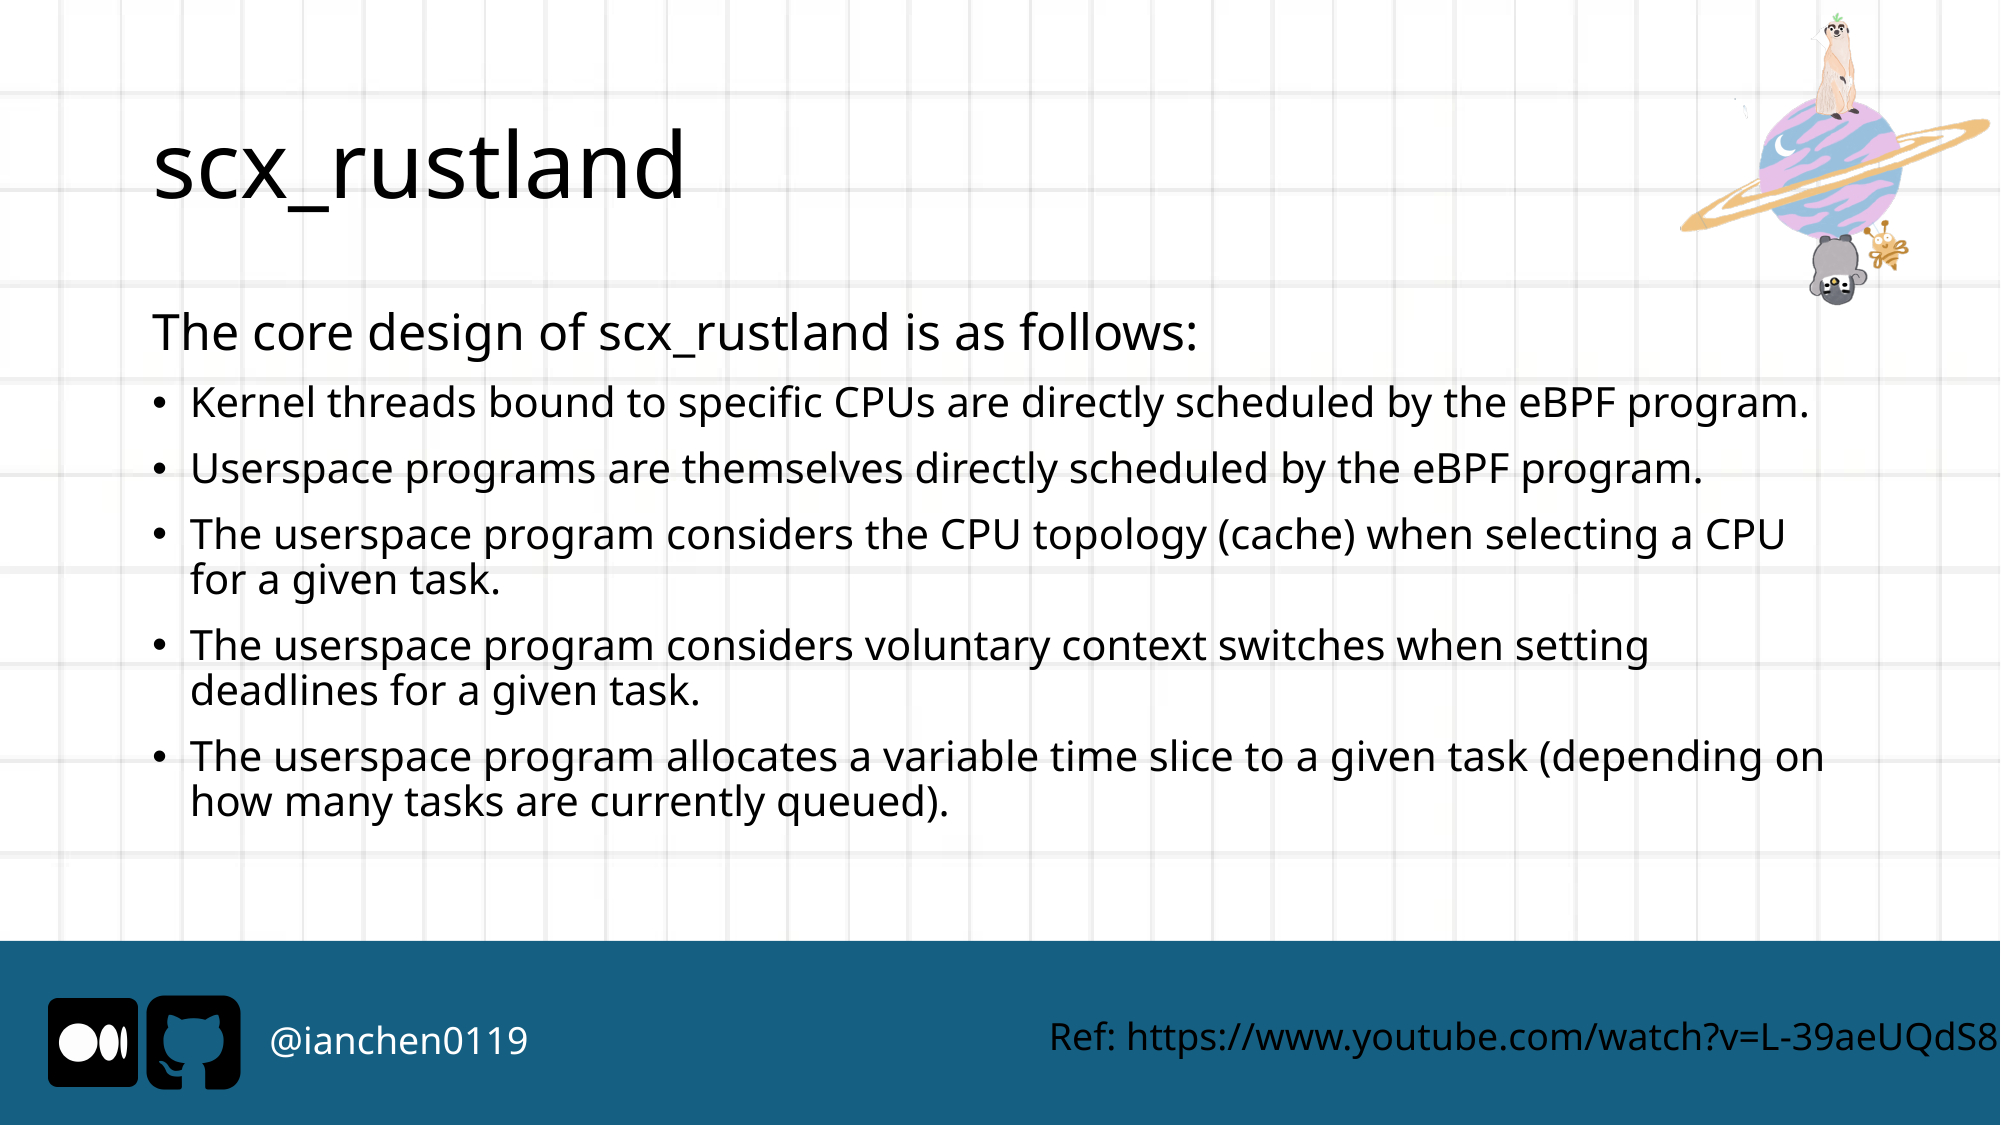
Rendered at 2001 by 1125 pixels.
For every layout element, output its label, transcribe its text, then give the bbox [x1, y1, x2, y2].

picture [0, 0, 2001, 1125]
list The core design of scx_rustland is as follows: Kernel threads bound to specific CPUs are directly scheduled by the eBPF program. Userspace programs are themselves directly scheduled by the eBPF program. The userspace program considers the CPU topology (cache) when selecting a CPU for a given task. The userspace program considers voluntary context switches when setting deadlines for a given task. The userspace program allocates a variable time slice to a given task (depending on how many tasks are currently queued). [137, 299, 1863, 1014]
title scx_rustland [137, 59, 1863, 278]
picture [48, 998, 250, 1099]
text_box Ref: https://www.youtube.com/watch?v=L-39aeUQdS8 [1034, 1005, 2000, 1065]
